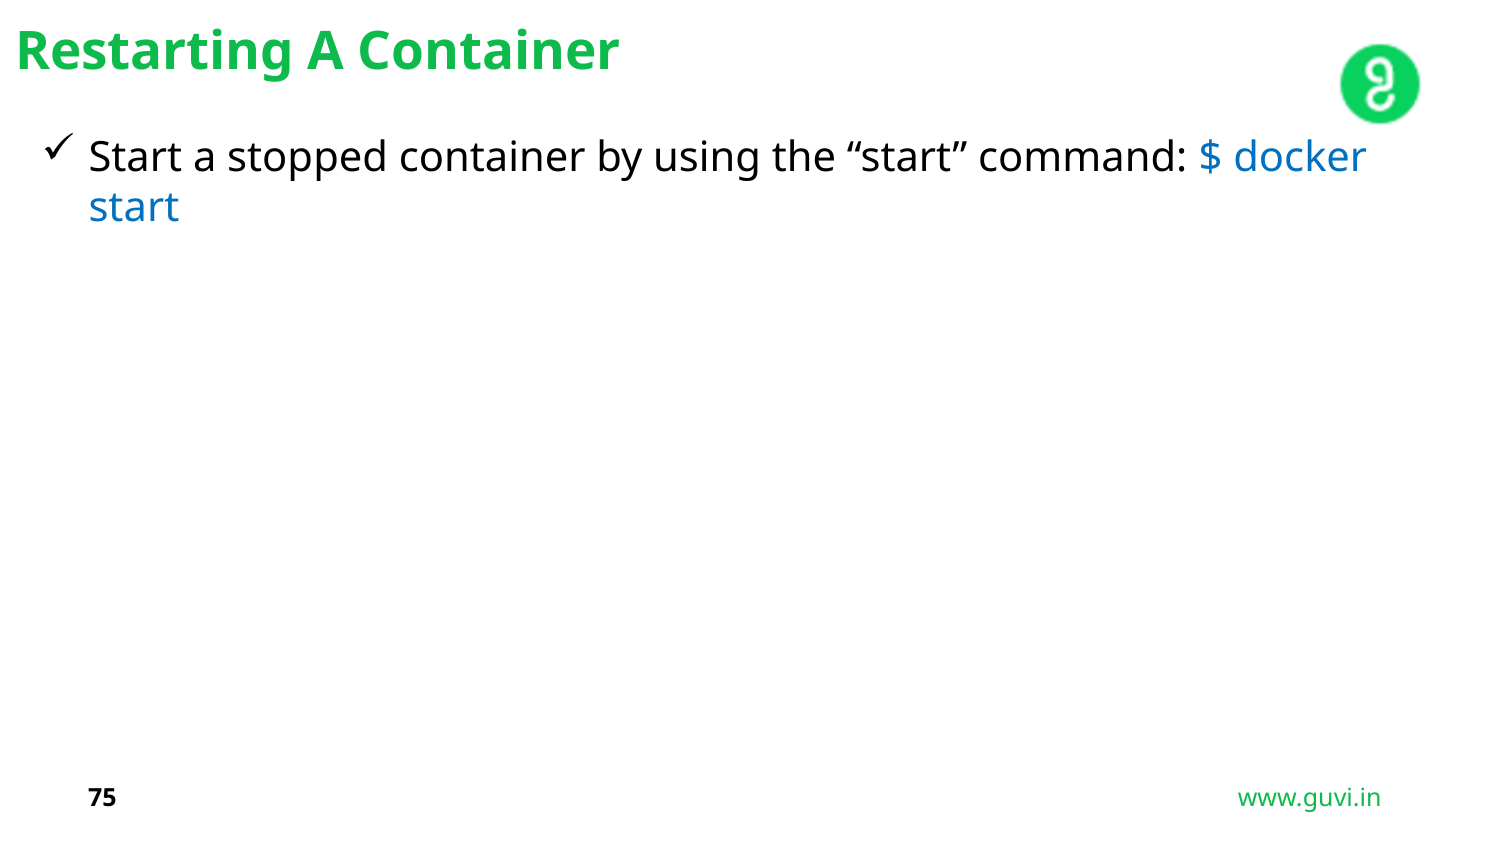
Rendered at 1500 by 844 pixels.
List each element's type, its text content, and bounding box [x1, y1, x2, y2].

picture [1336, 42, 1434, 122]
text_box Start a stopped container by using the “start” command: $ docker start [26, 122, 1446, 238]
list Restarting A Container [0, 15, 1188, 89]
footer www.guvi.in [890, 776, 1397, 822]
slide_number 75 [73, 776, 411, 822]
